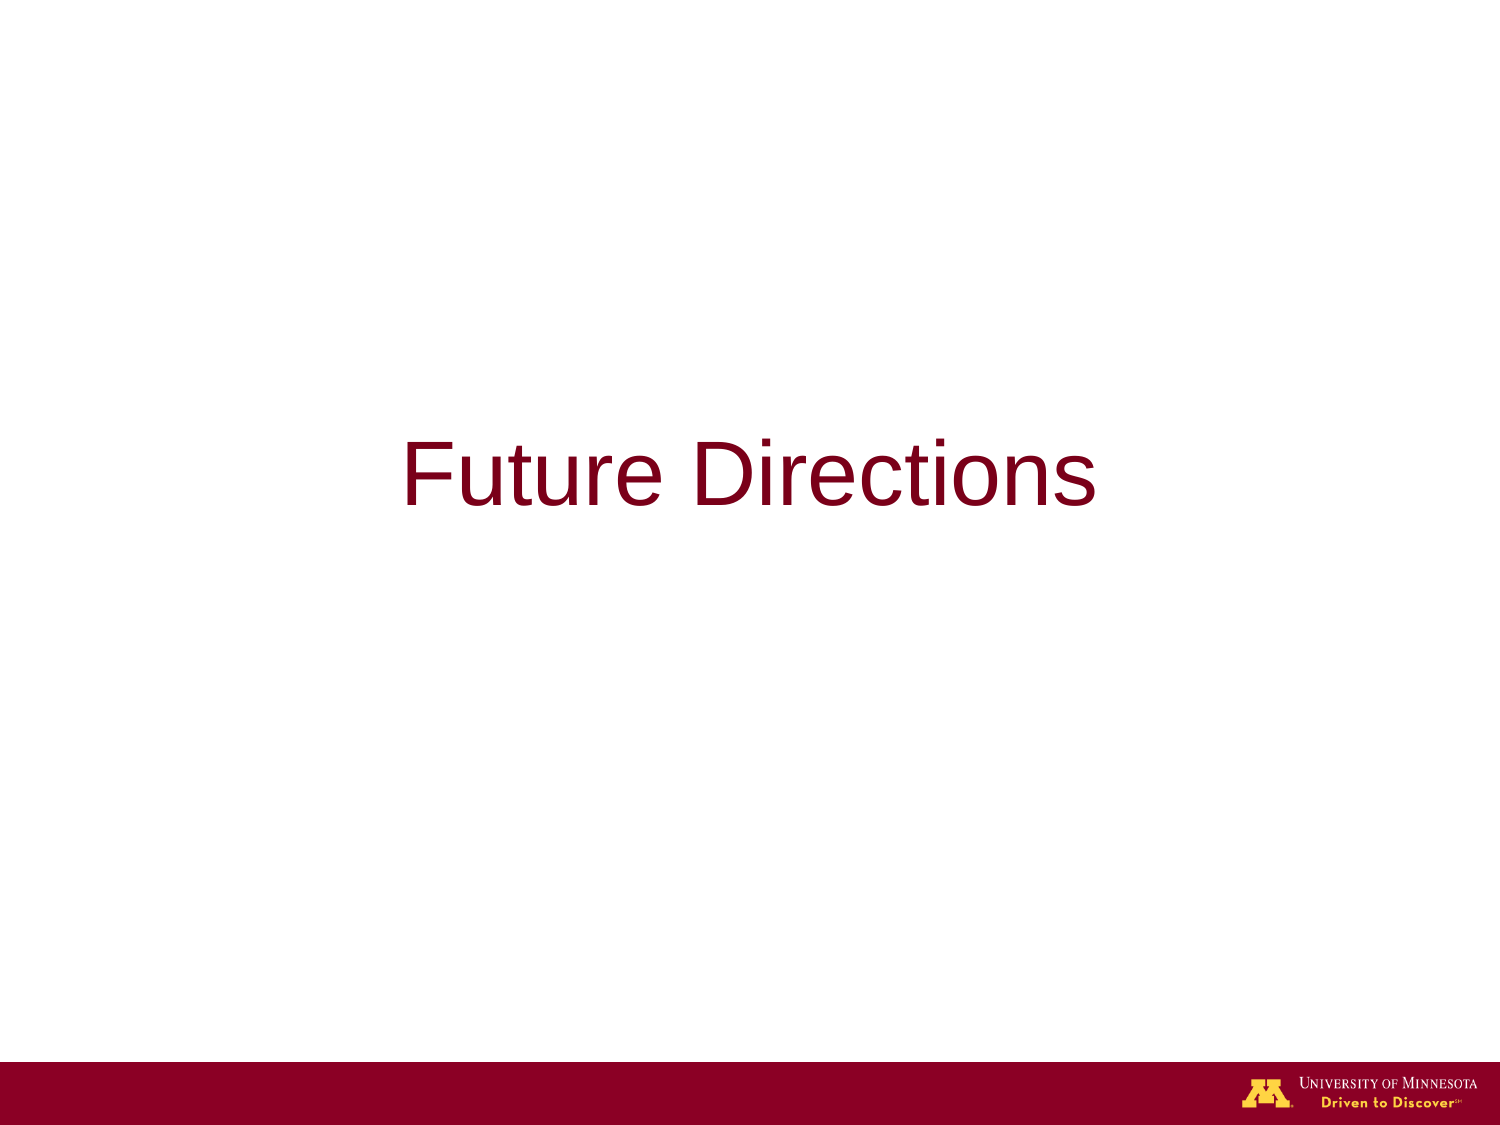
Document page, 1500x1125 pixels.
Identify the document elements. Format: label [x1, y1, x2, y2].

title [112, 374, 1388, 563]
picture [0, 1062, 1500, 1125]
